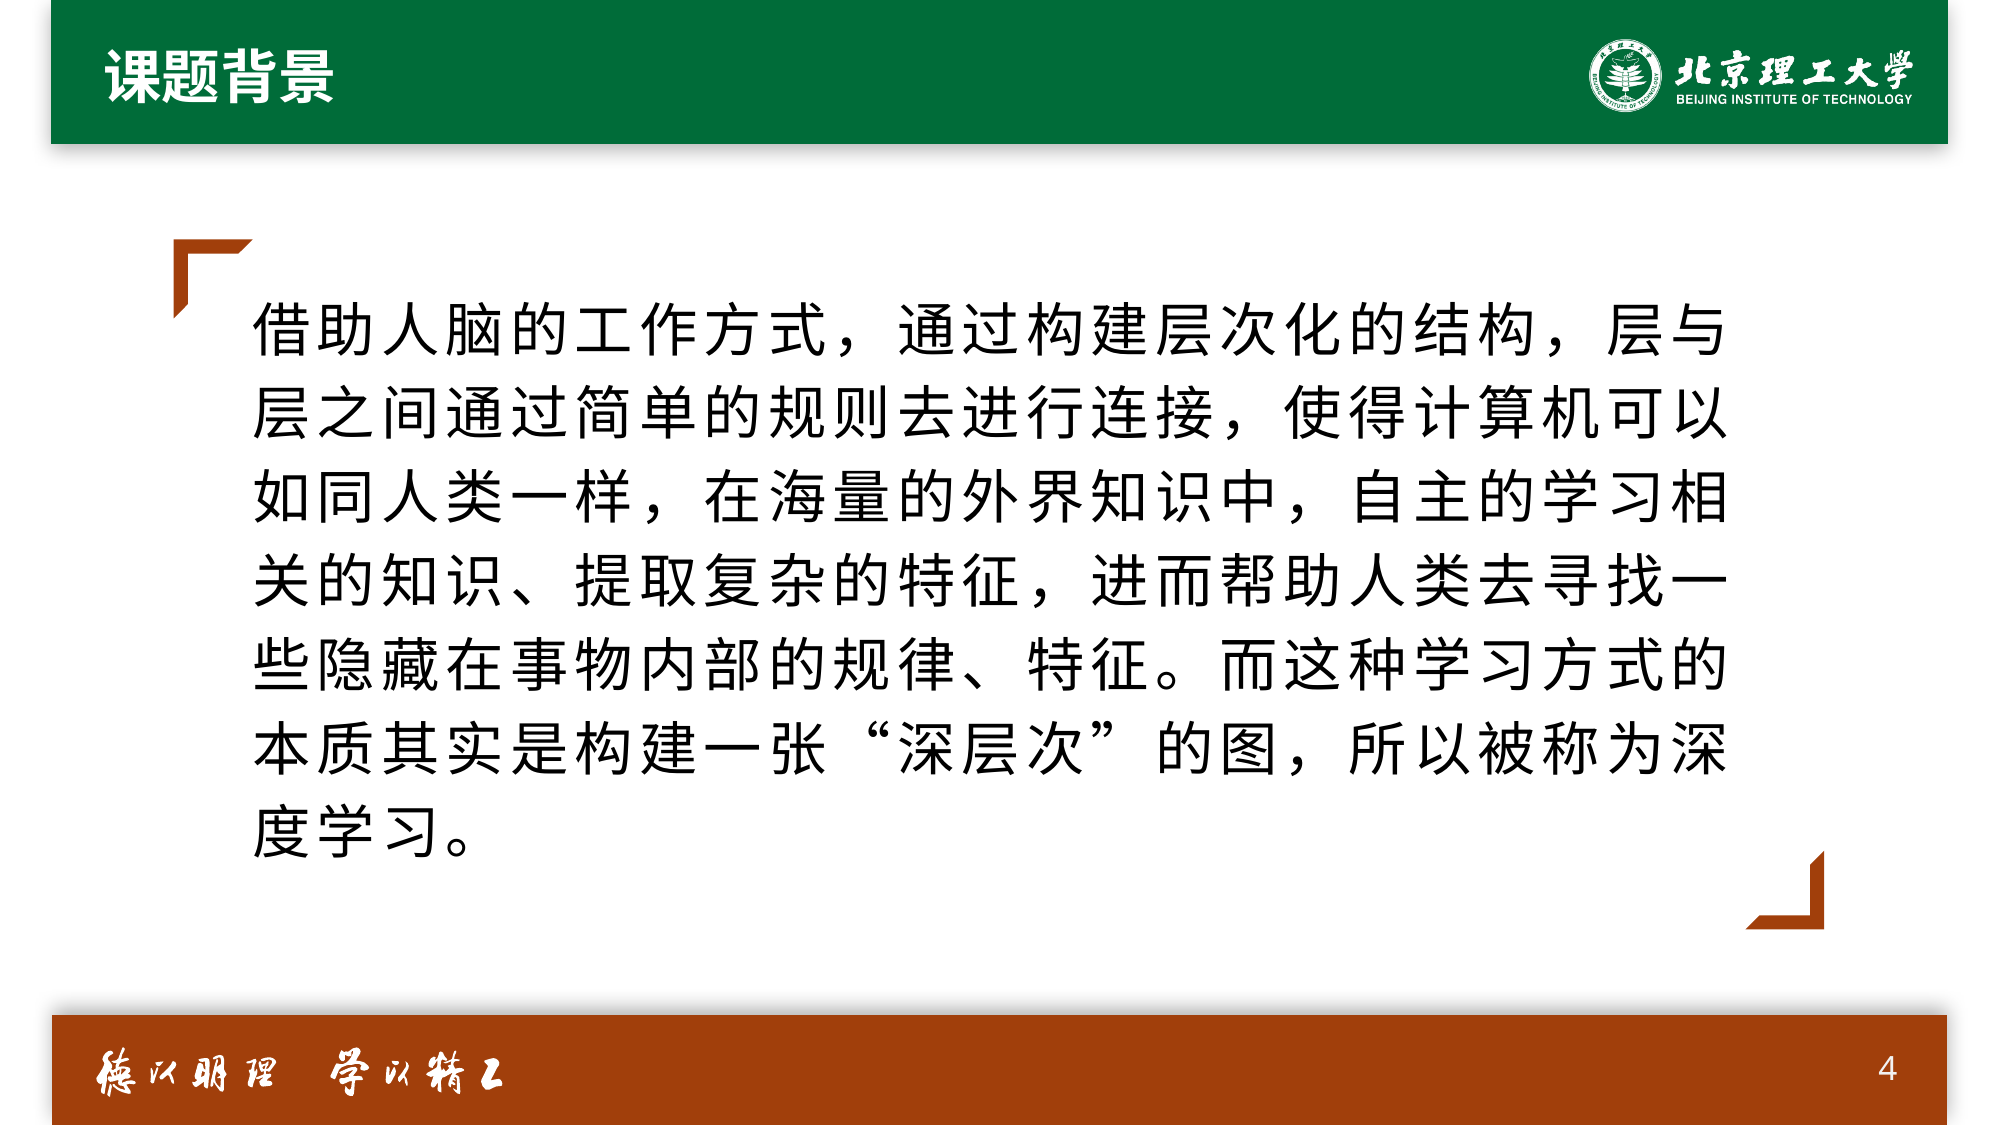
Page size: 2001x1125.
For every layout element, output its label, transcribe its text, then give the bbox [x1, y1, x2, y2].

picture [1568, 21, 1937, 125]
text_box [173, 239, 253, 319]
title 课题背景 [88, 40, 1507, 120]
text_box [1745, 850, 1825, 930]
text_box 借助人脑的工作方式，通过构建层次化的结构，层与层之间通过简单的规则去进行连接，使得计算机可以如同人类一样，在海量的外界知识中，自主的学习相关的知识、提取复杂的特征，进而帮助人类去寻找一些隐藏在事物内部的规律、特征。而这种学习方式的本质其实是构建一张“深层次”的图，所以被称为深度学习。 [252, 278, 1746, 872]
